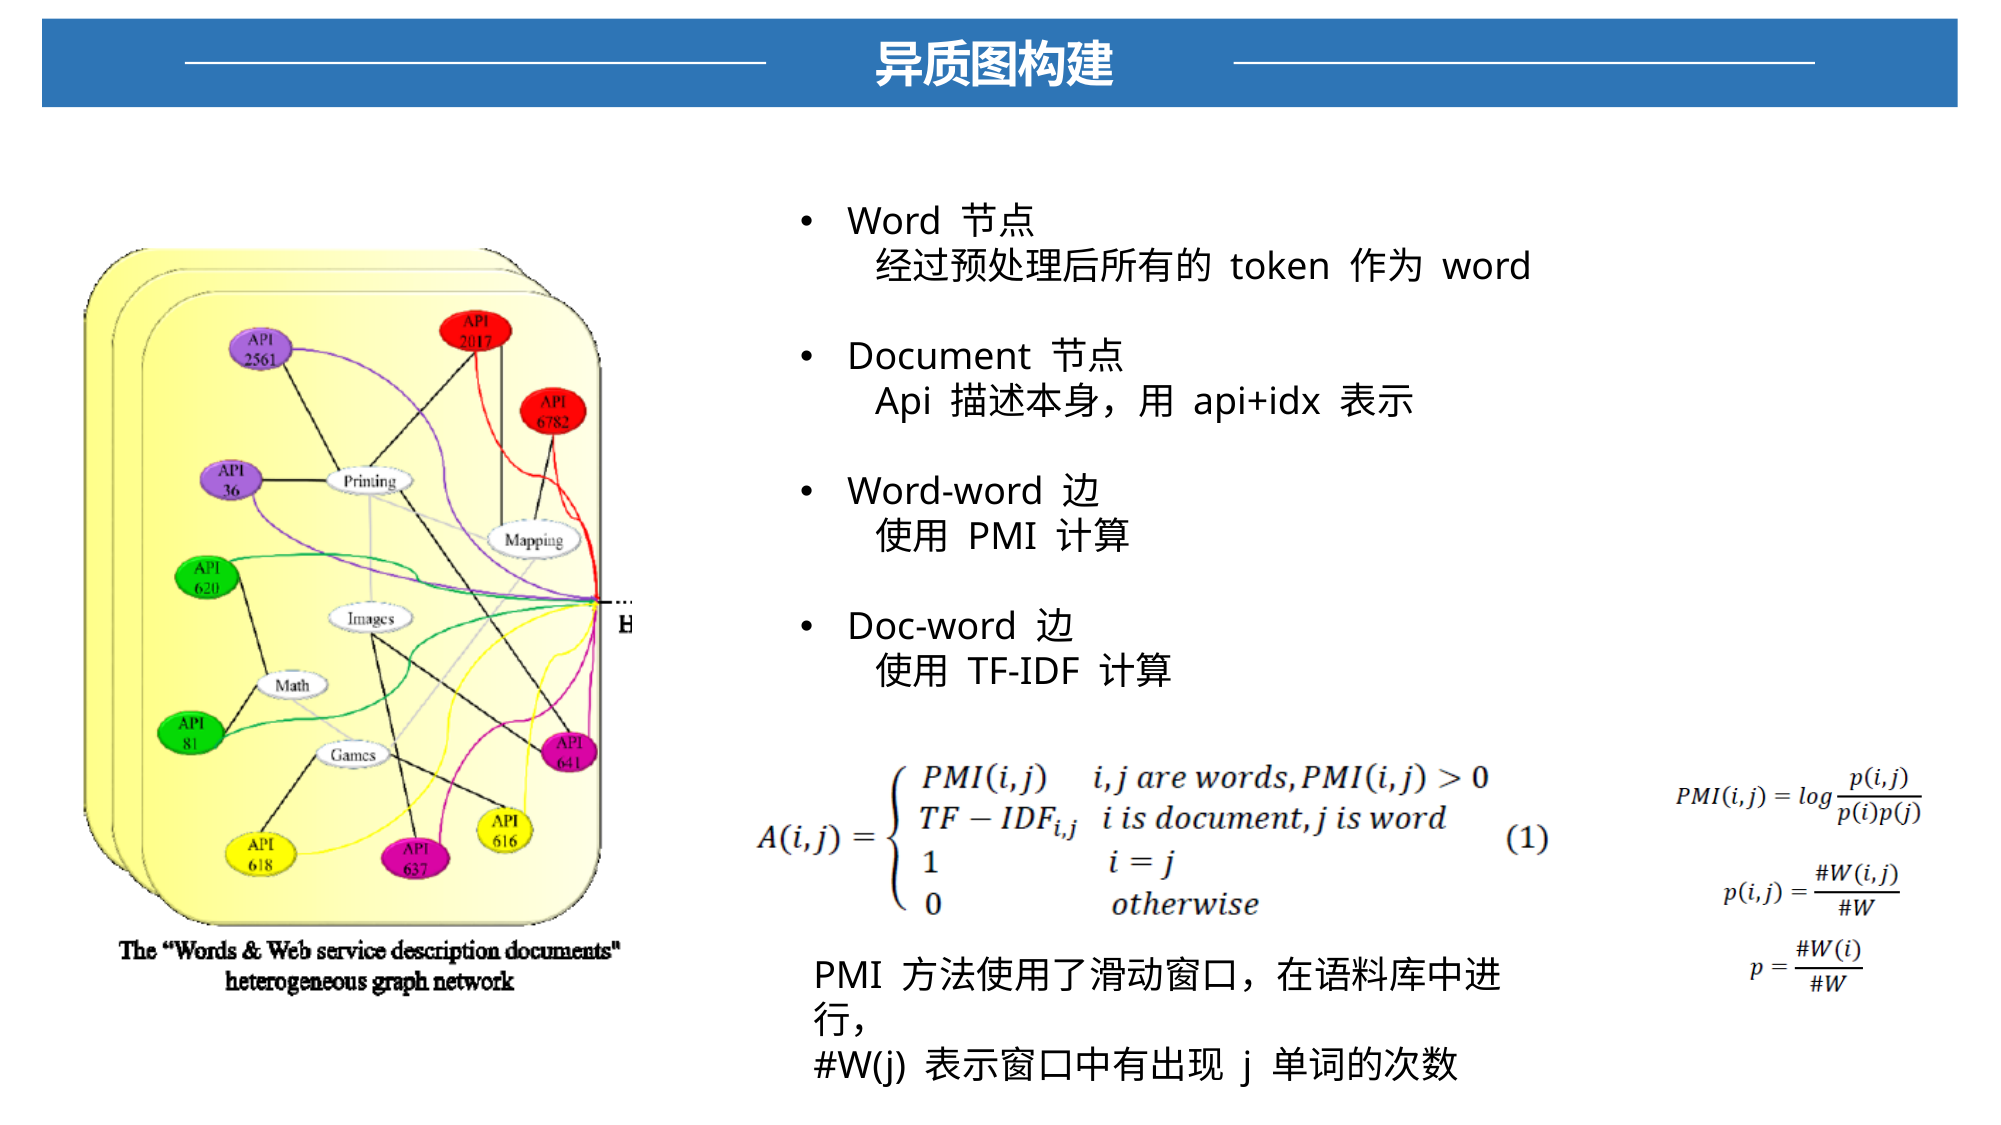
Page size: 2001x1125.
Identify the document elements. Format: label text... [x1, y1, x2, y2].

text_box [184, 61, 1815, 65]
picture [1732, 934, 1885, 998]
text_box Word 节点 经过预处理后所有的 token 作为 word Document 节点 Api 描述本身，用 api+idx 表示 Word-word 边 使用 PMI 计算 Doc-word 边 使用 TF-IDF 计算 [785, 190, 1781, 700]
picture [54, 213, 632, 1019]
picture [1665, 750, 1951, 843]
text_box PMI 方法使用了滑动窗口，在语料库中进行， #W(j) 表示窗口中有出现 j 单词的次数 [798, 944, 1547, 1094]
text_box [41, 18, 1959, 108]
picture [739, 743, 1558, 928]
picture [1690, 852, 1926, 924]
text_box 异质图构建 [722, 65, 1267, 100]
text_box 异质图构建 [722, 25, 1267, 61]
